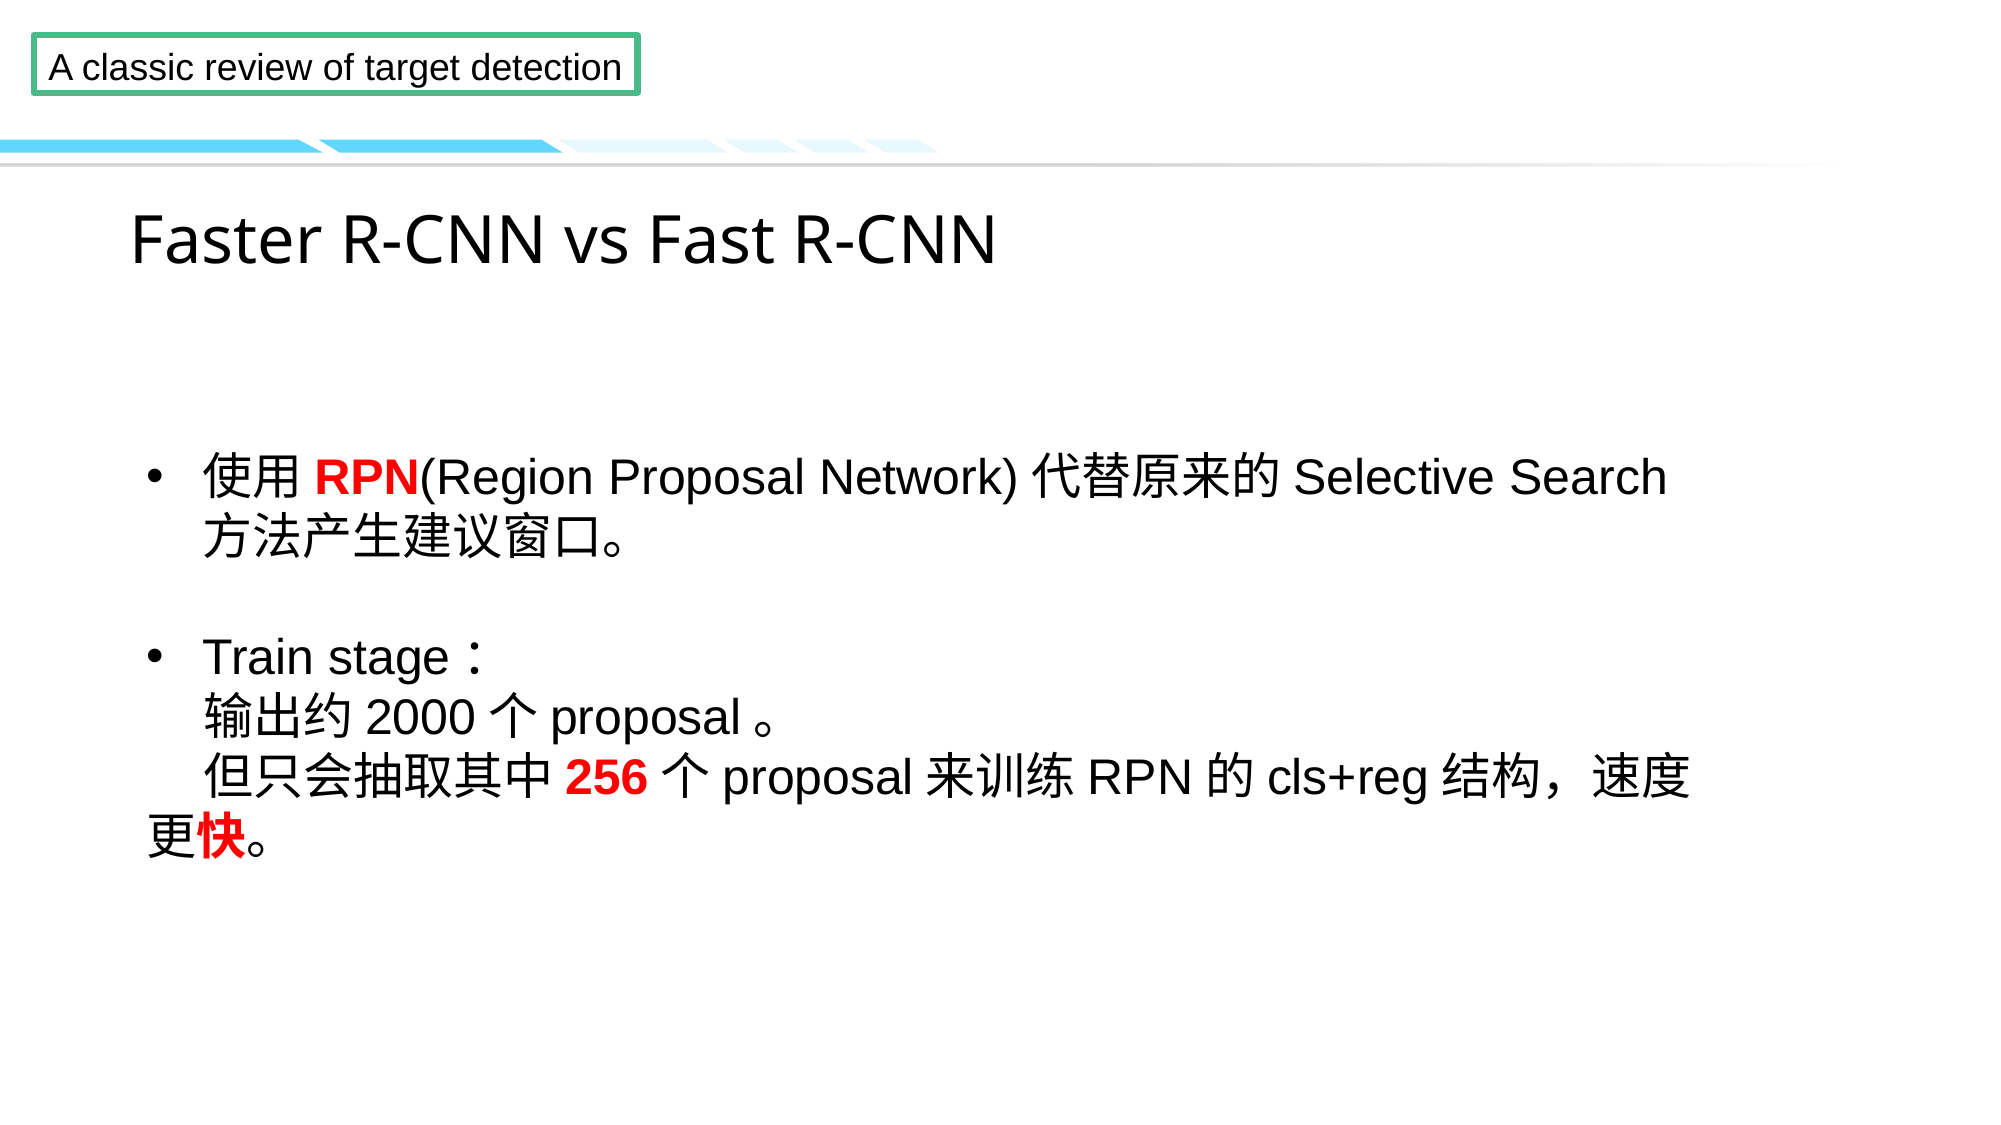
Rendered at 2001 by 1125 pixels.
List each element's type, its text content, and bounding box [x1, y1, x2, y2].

text_box 使用RPN(Region Proposal Network)代替原来的Selective Search方法产生建议窗口。 Train stage： 输出约2000个proposal。 但只会抽取其中256个proposal来训练RPN的cls+reg结构，速度更快。 [131, 437, 1738, 873]
picture [0, 163, 1851, 167]
text_box Faster R-CNN vs Fast R-CNN [129, 196, 1305, 277]
